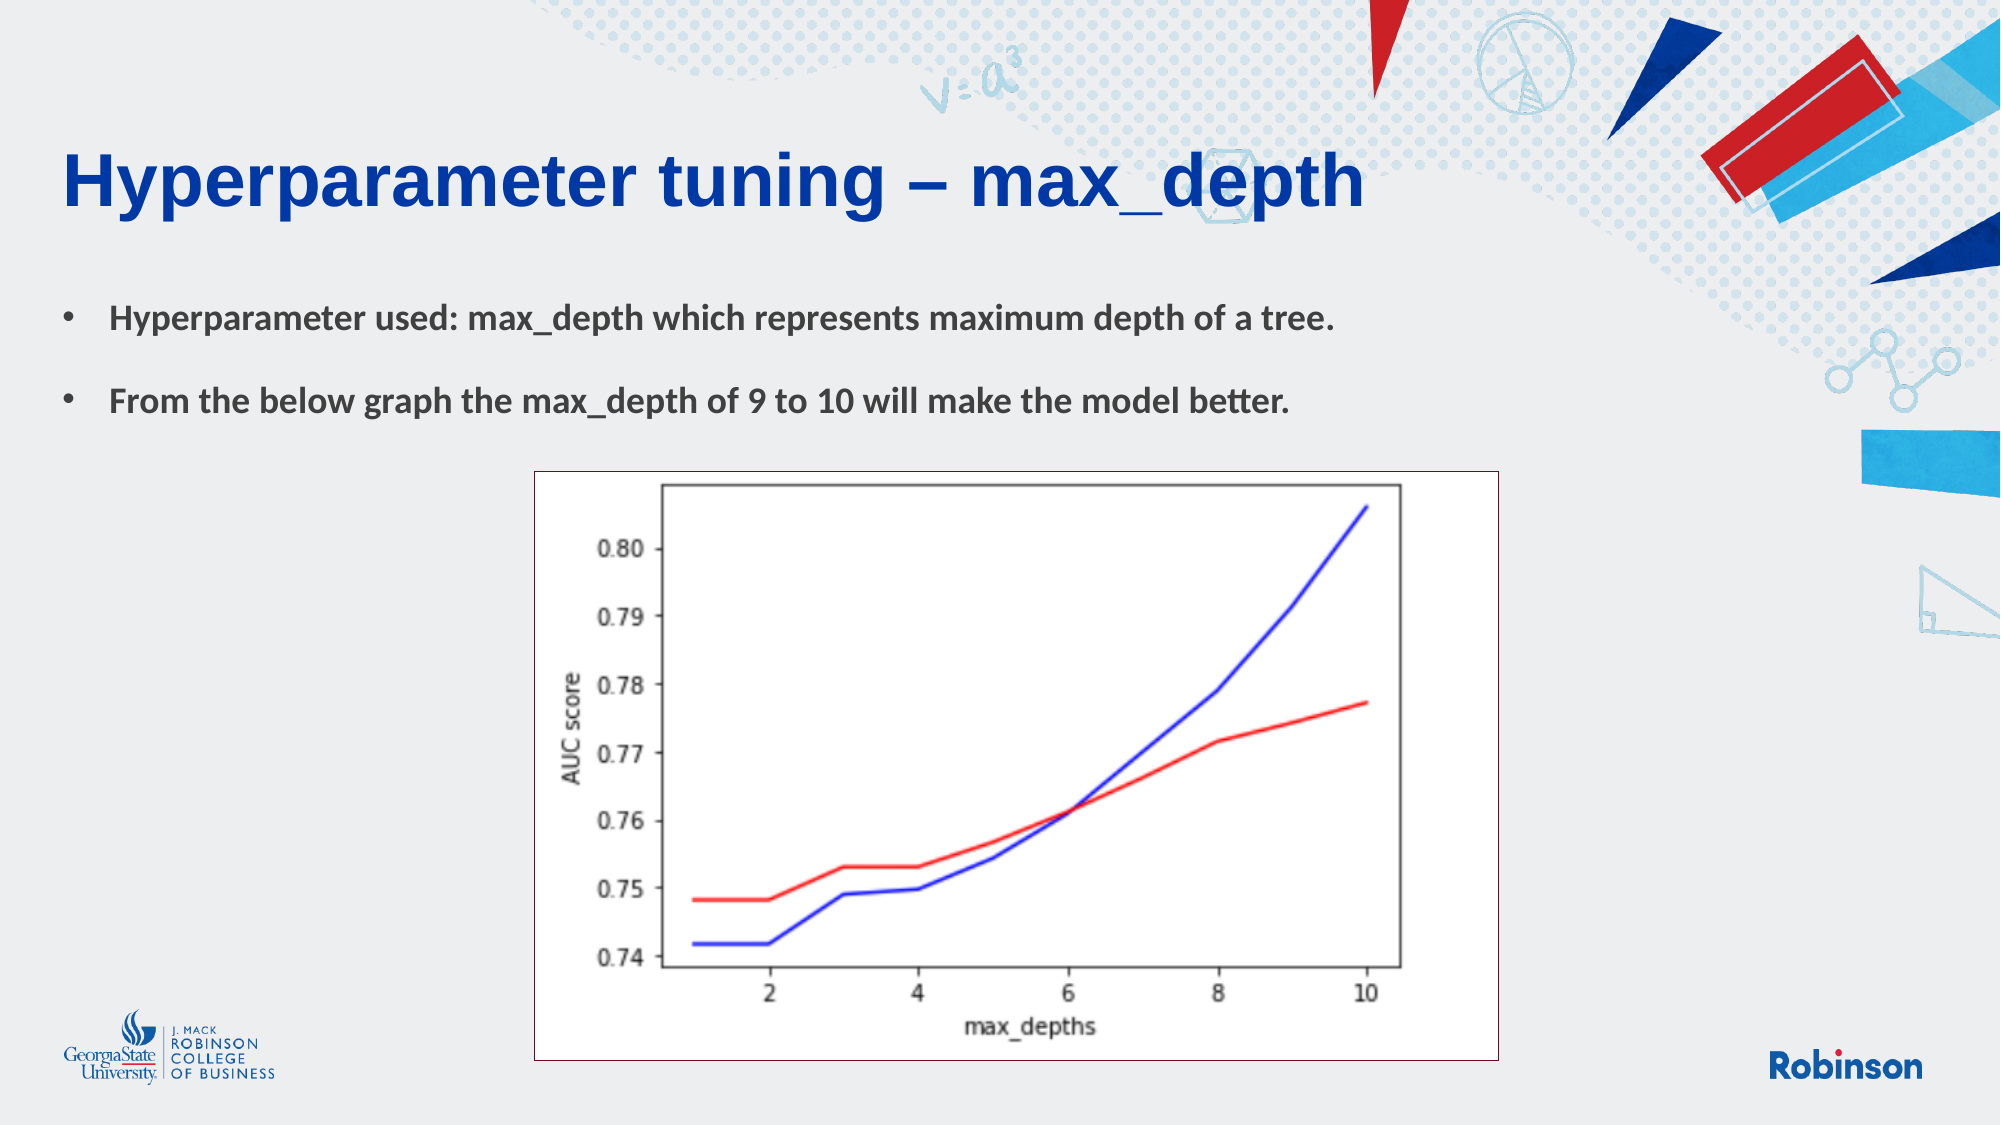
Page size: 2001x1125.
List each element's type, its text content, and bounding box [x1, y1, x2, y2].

title Hyperparameter tuning – max_depth [62, 141, 1938, 223]
picture [0, 0, 2000, 1125]
list Hyperparameter used: max_depth which represents maximum depth of a tree. From the below graph the max_depth of 9 to 10 will make the model better. [62, 293, 1483, 978]
